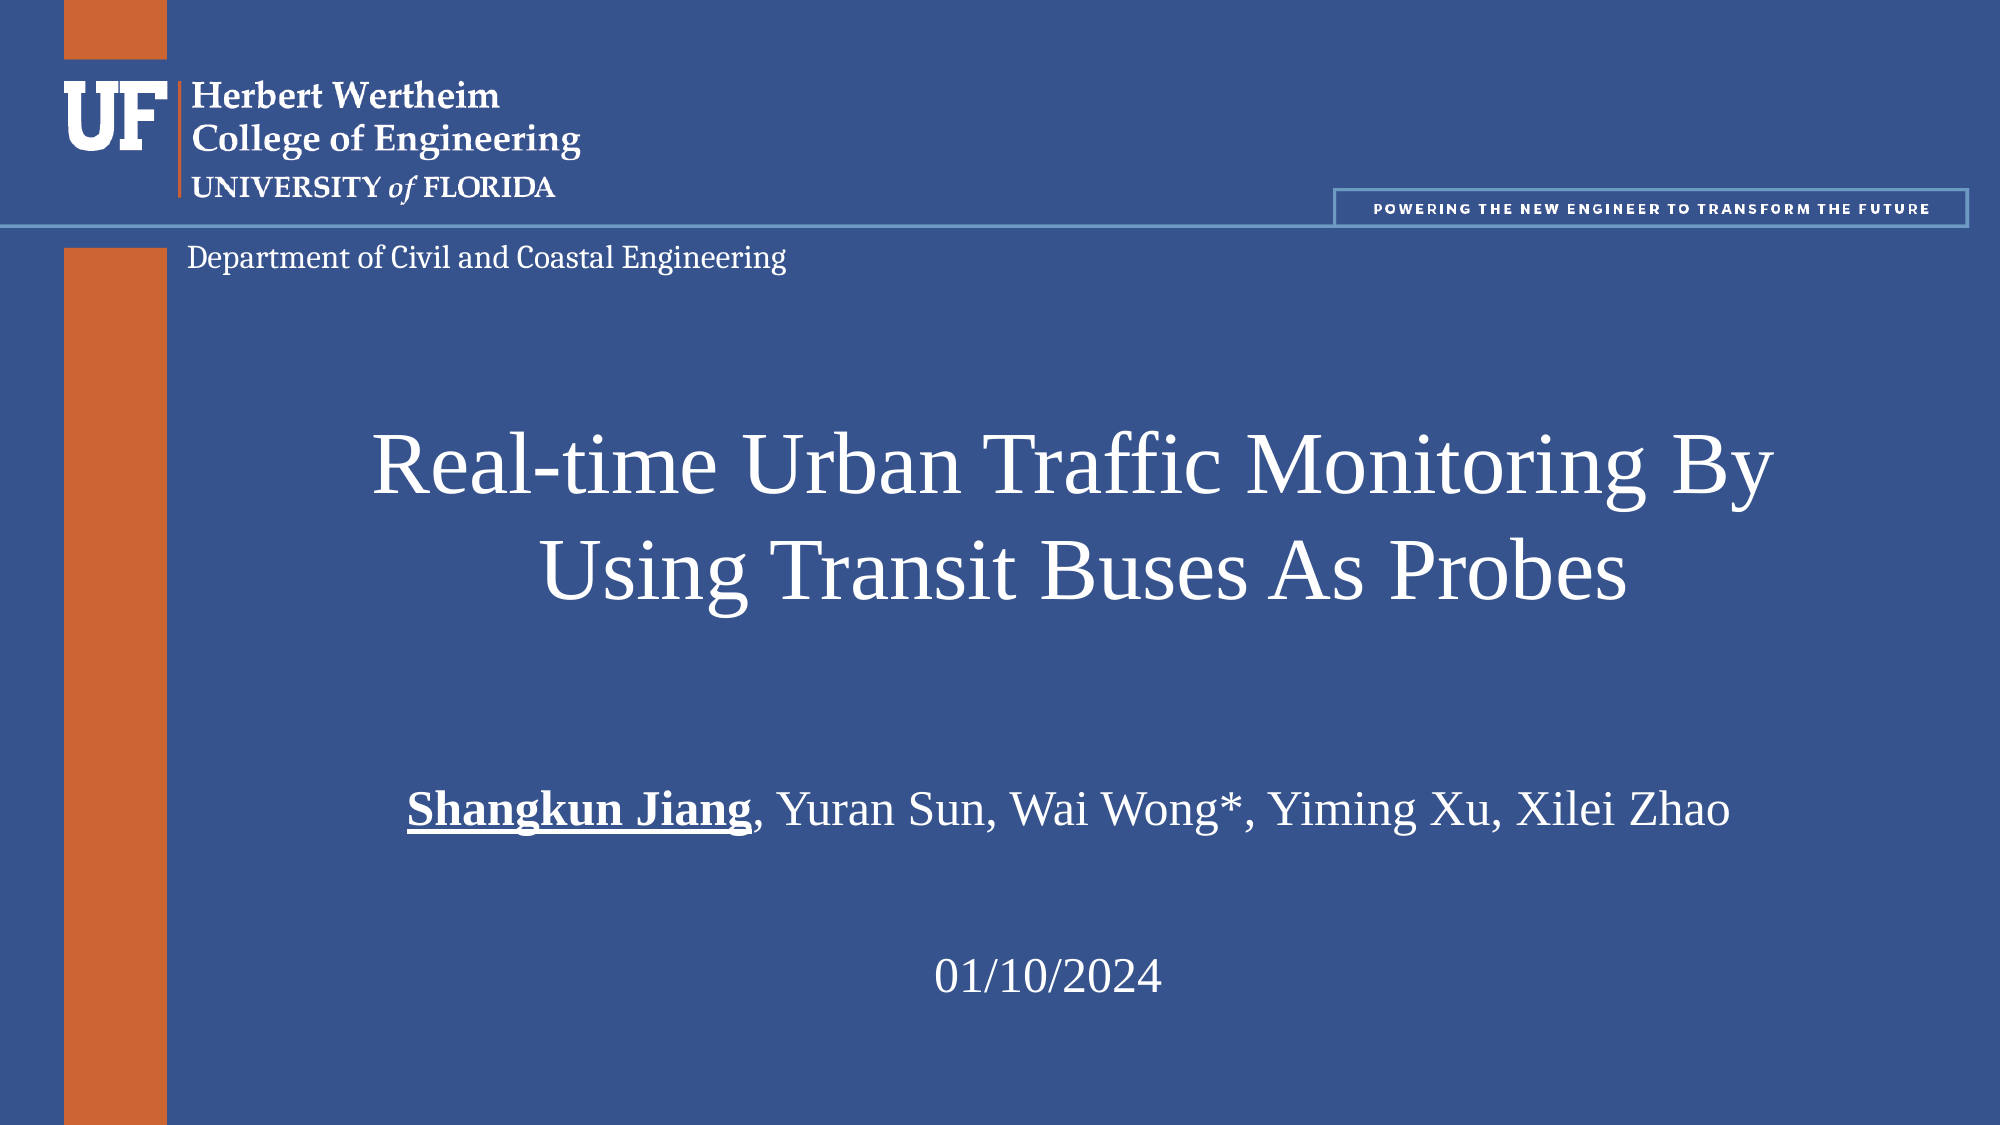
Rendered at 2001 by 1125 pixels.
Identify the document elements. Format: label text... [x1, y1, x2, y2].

title Real-time Urban Traffic Monitoring By Using Transit Buses As Probes [168, 347, 2000, 674]
text_box Shangkun Jiang, Yuran Sun, Wai Wong*, Yiming Xu, Xilei Zhao [306, 775, 1832, 844]
text_box 01/10/2024 [919, 934, 1219, 1010]
picture [0, 0, 2000, 1125]
